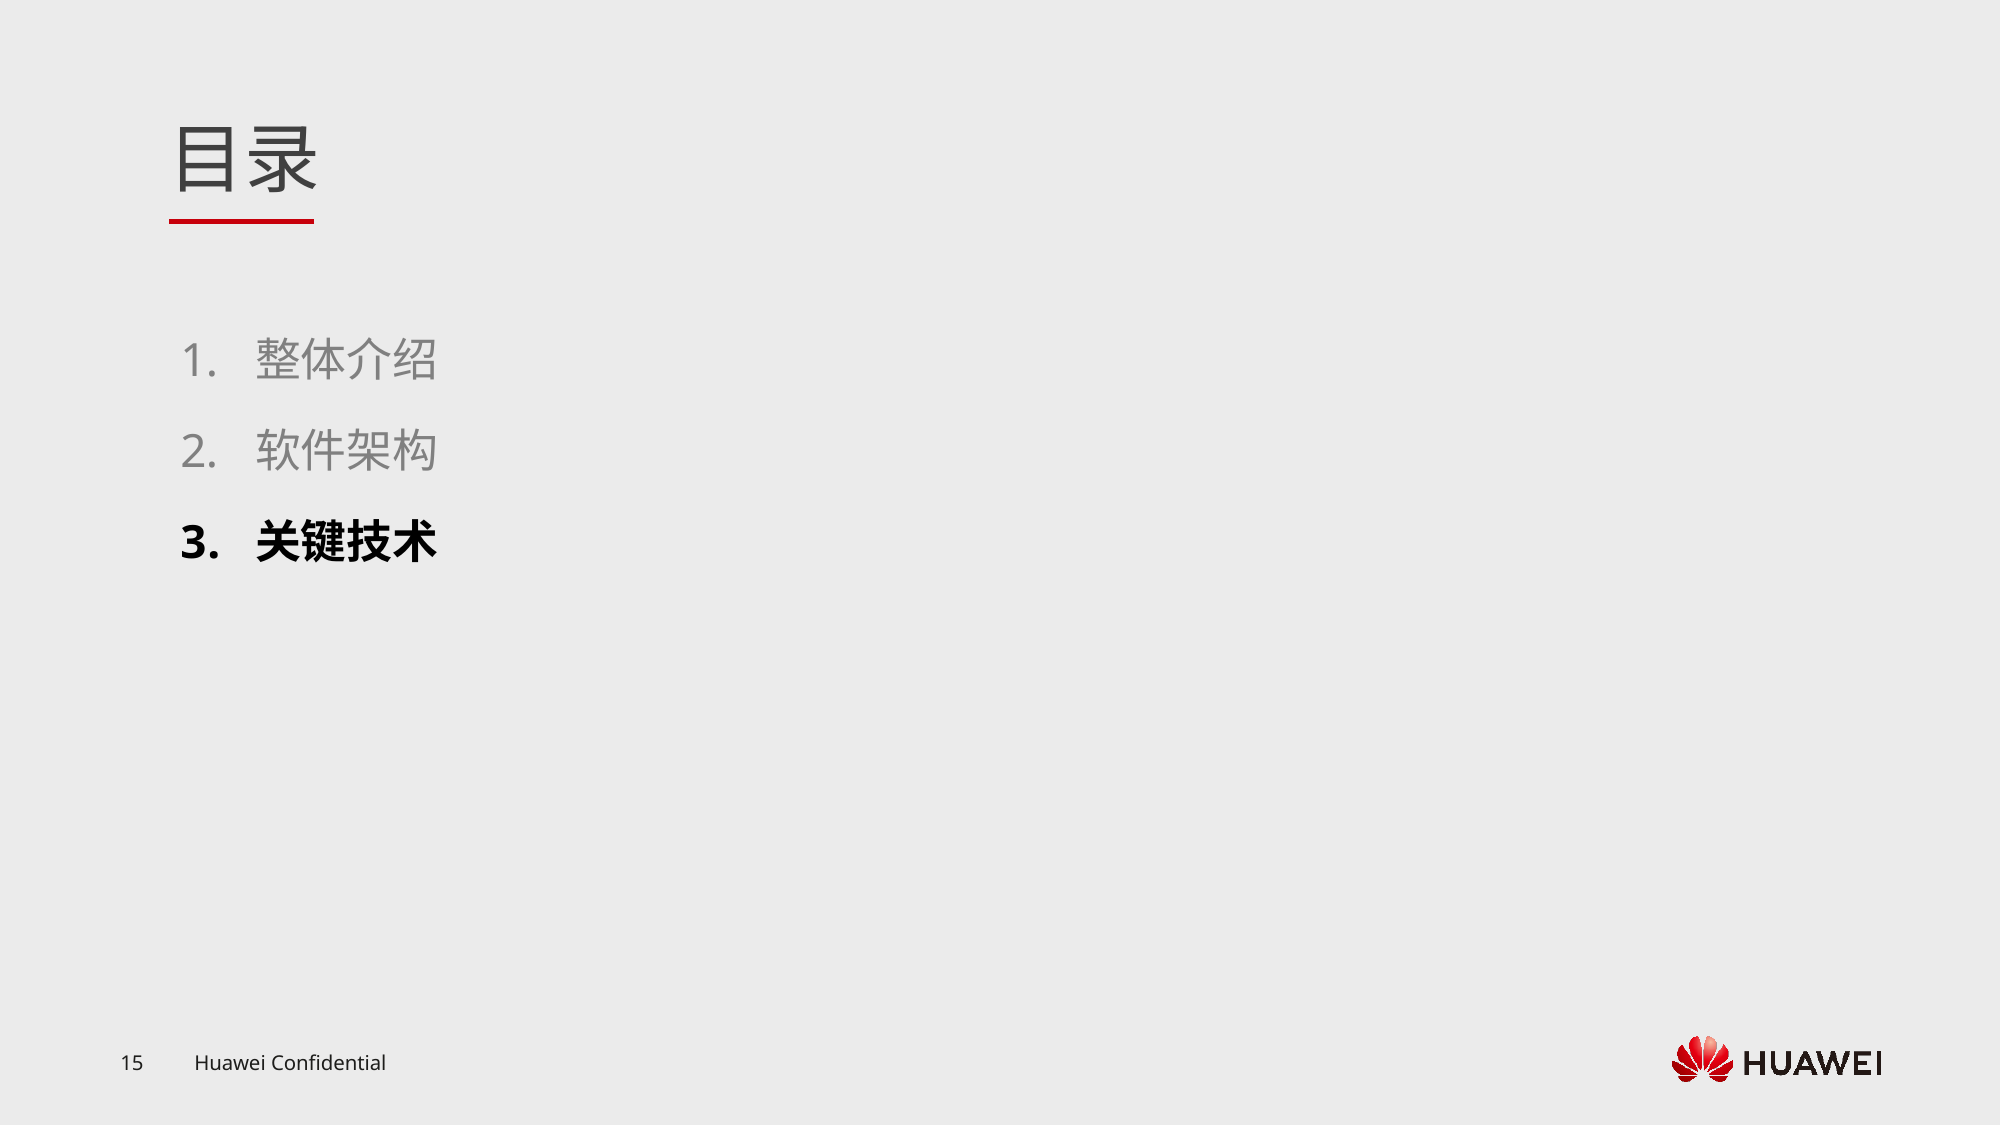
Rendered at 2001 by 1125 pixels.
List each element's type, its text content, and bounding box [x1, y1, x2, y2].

picture [1672, 1036, 1881, 1082]
list 整体介绍 软件架构 关键技术 [166, 302, 1834, 971]
